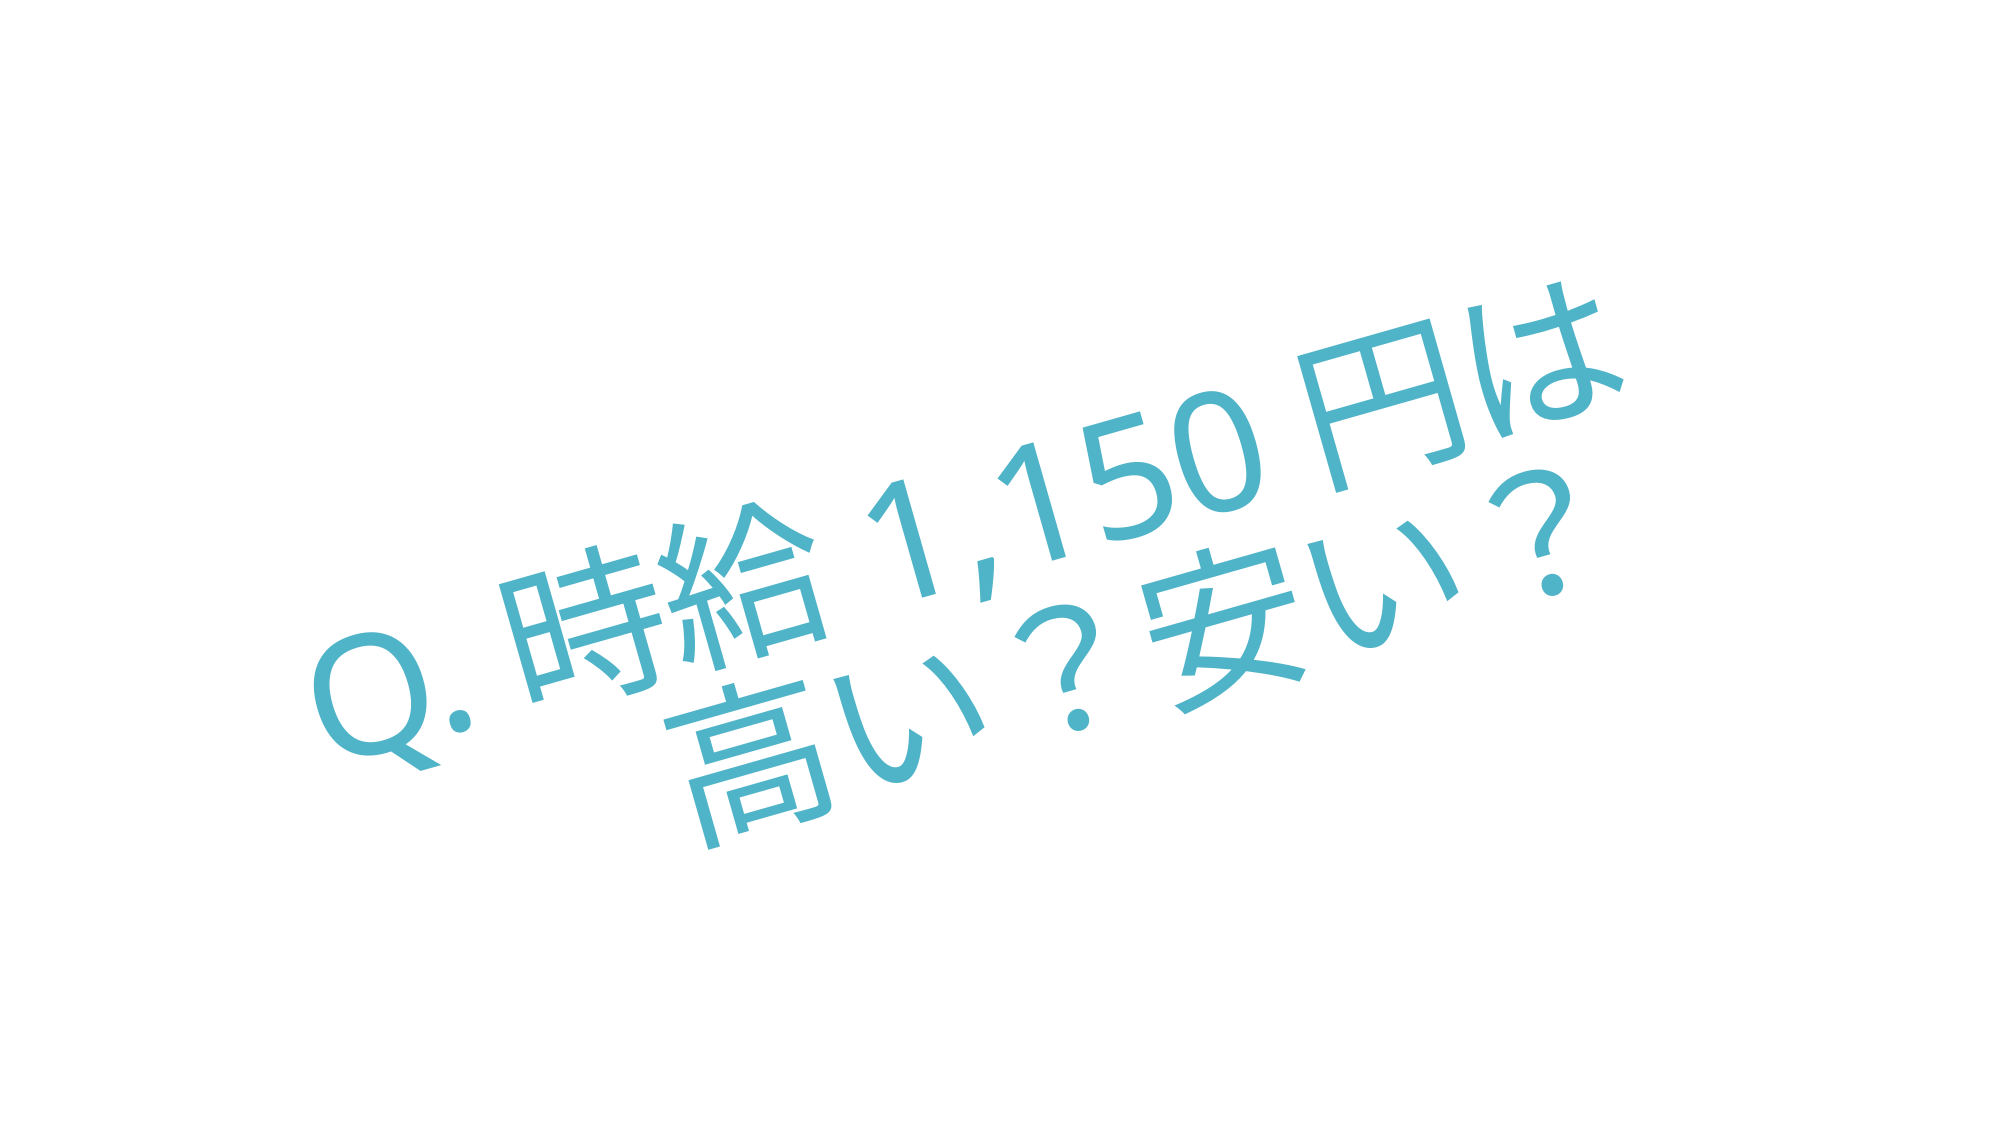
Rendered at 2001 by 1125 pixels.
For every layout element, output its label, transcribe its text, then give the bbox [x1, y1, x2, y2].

title Q.時給1,150円は 高い？安い？ [260, 111, 2000, 1014]
